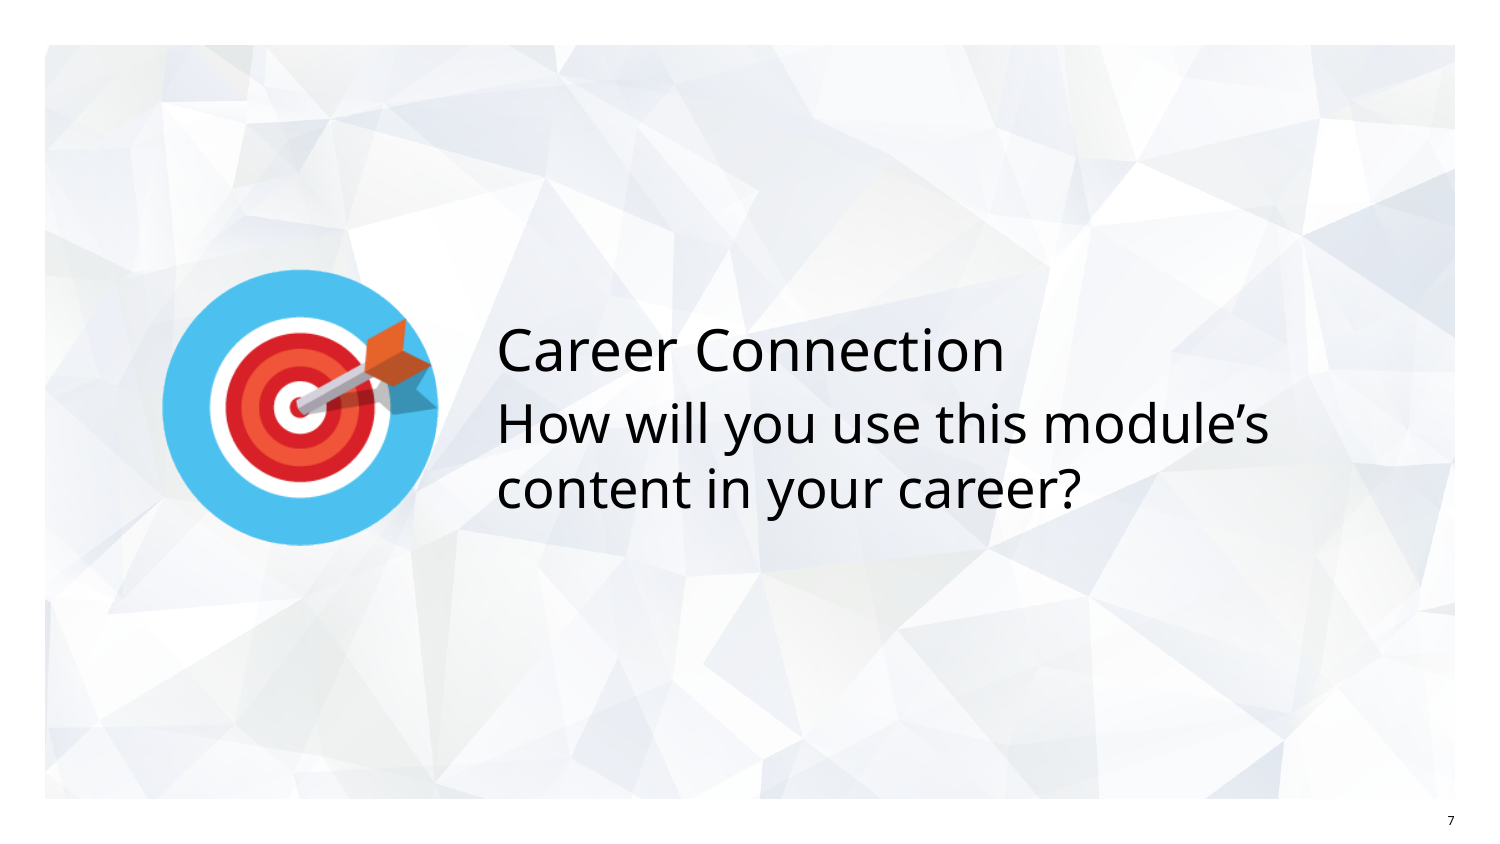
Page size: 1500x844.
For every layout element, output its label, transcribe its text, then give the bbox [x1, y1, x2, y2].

picture [45, 45, 1455, 799]
title Career Connection How will you use this module’s content in your career? [443, 312, 1449, 473]
